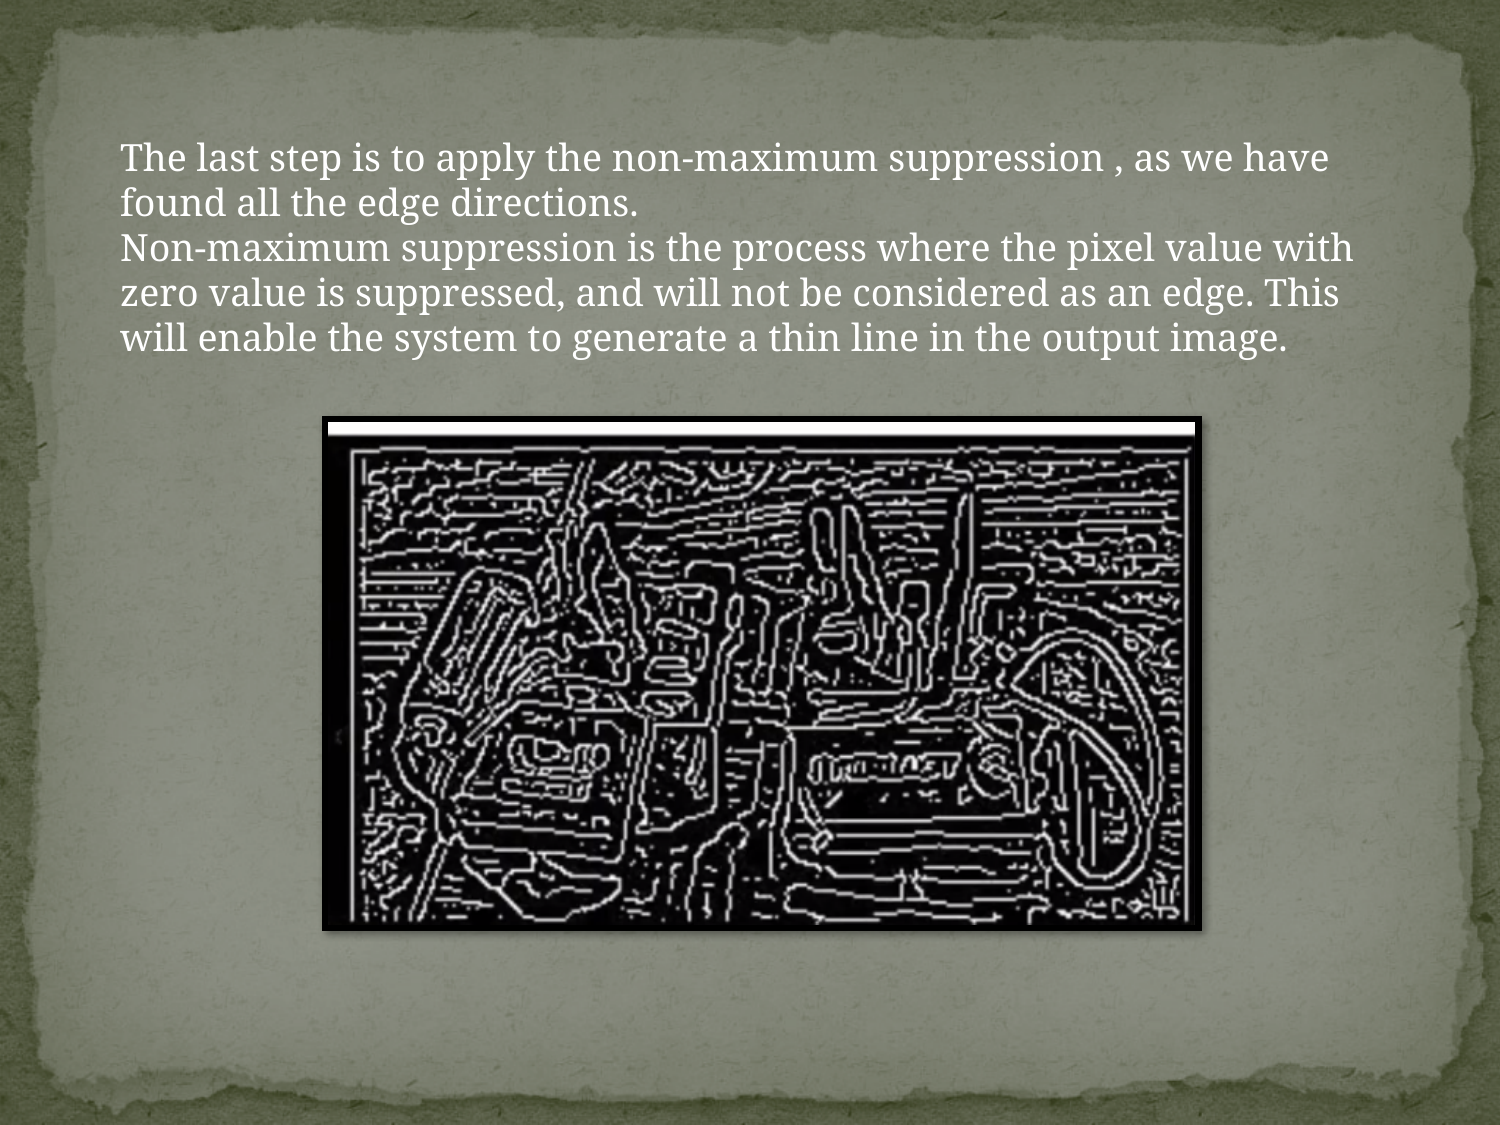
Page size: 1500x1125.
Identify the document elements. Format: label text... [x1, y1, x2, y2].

picture [327, 421, 1197, 927]
text_box The last step is to apply the non-maximum suppression , as we have found all the edge directions. Non-maximum suppression is the process where the pixel value with zero value is suppressed, and will not be considered as an edge. This will enable the system to generate a thin line in the output image. [105, 81, 1407, 367]
